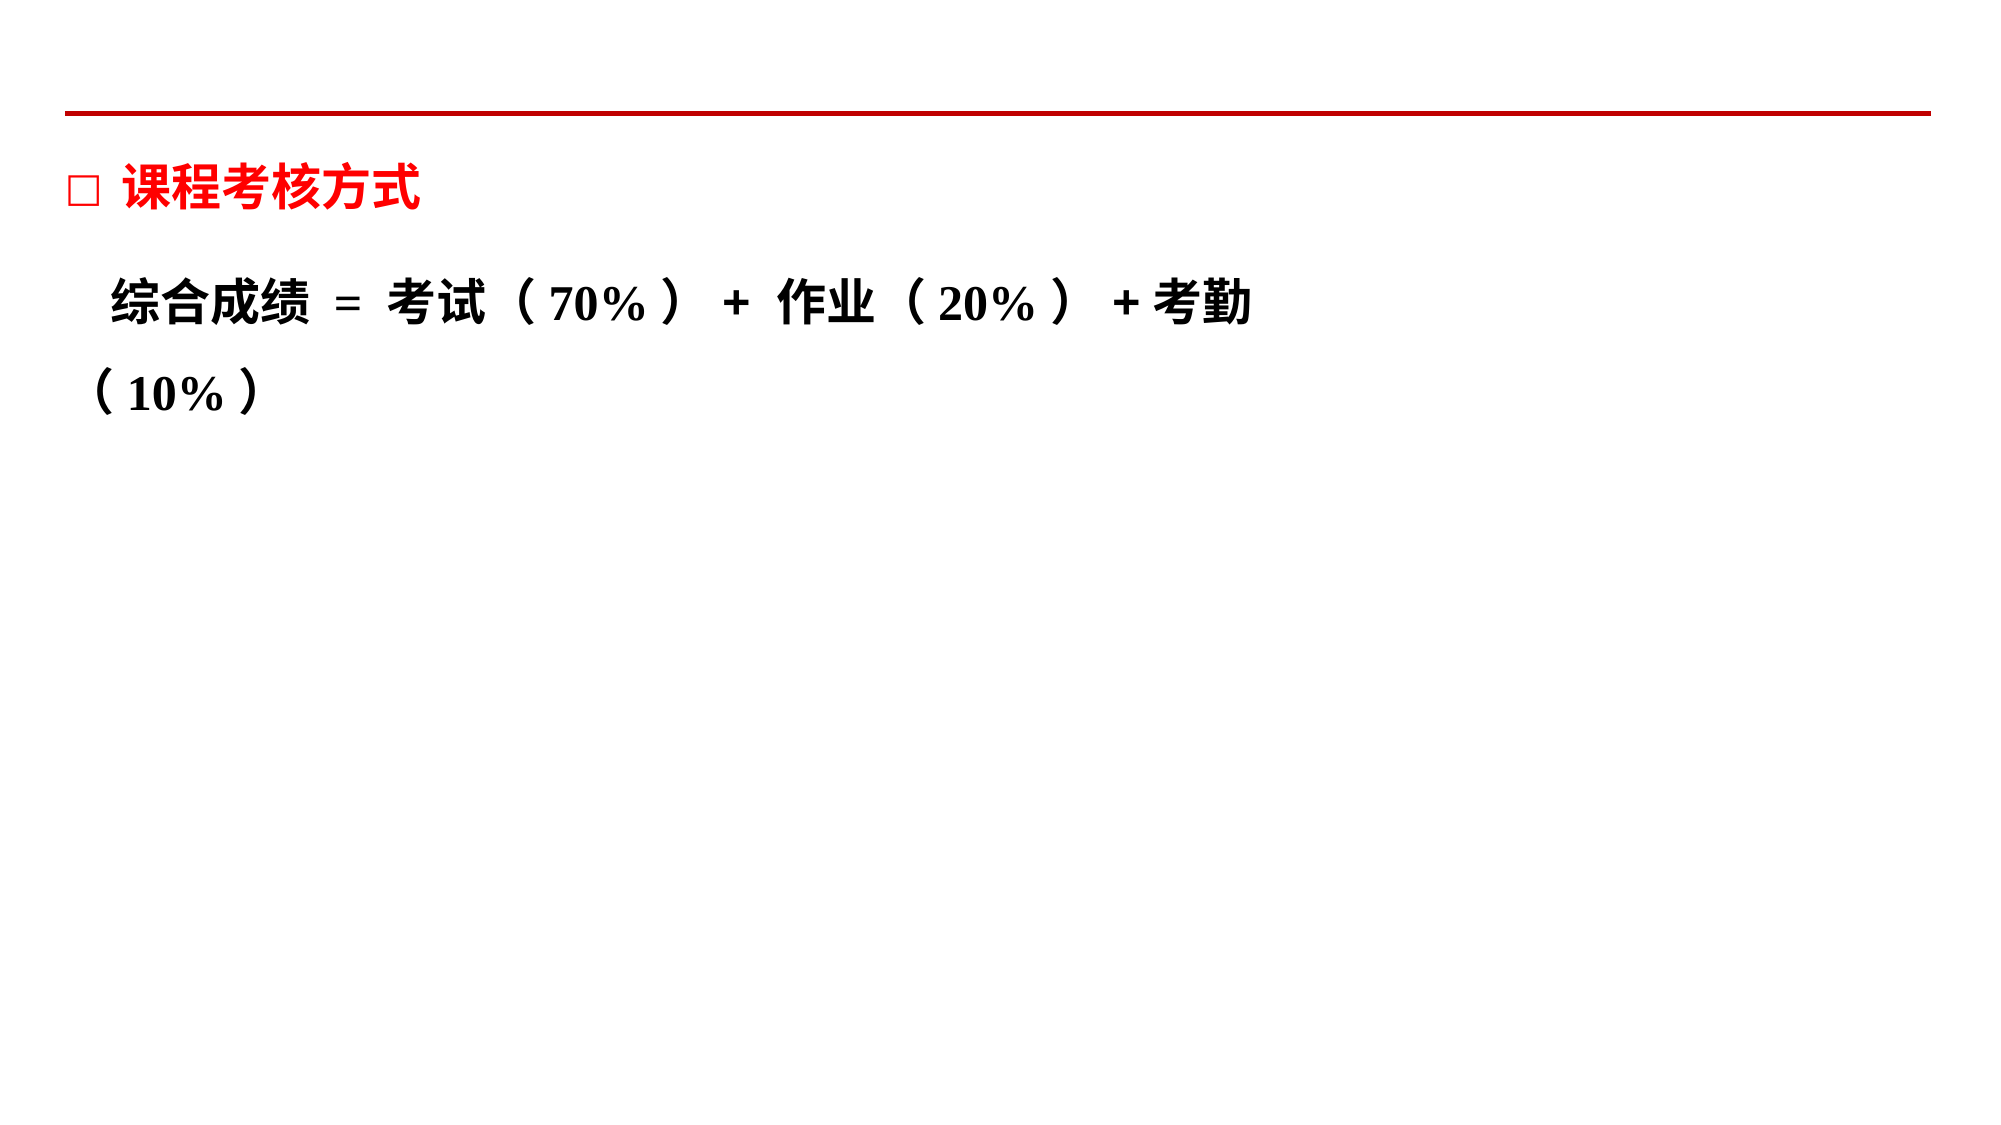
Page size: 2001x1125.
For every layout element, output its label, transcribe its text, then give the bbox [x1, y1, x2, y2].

text_box 课程考核方式 综合成绩 = 考试（70%）+ 作业（20%）+考勤（10%） [64, 125, 1402, 421]
